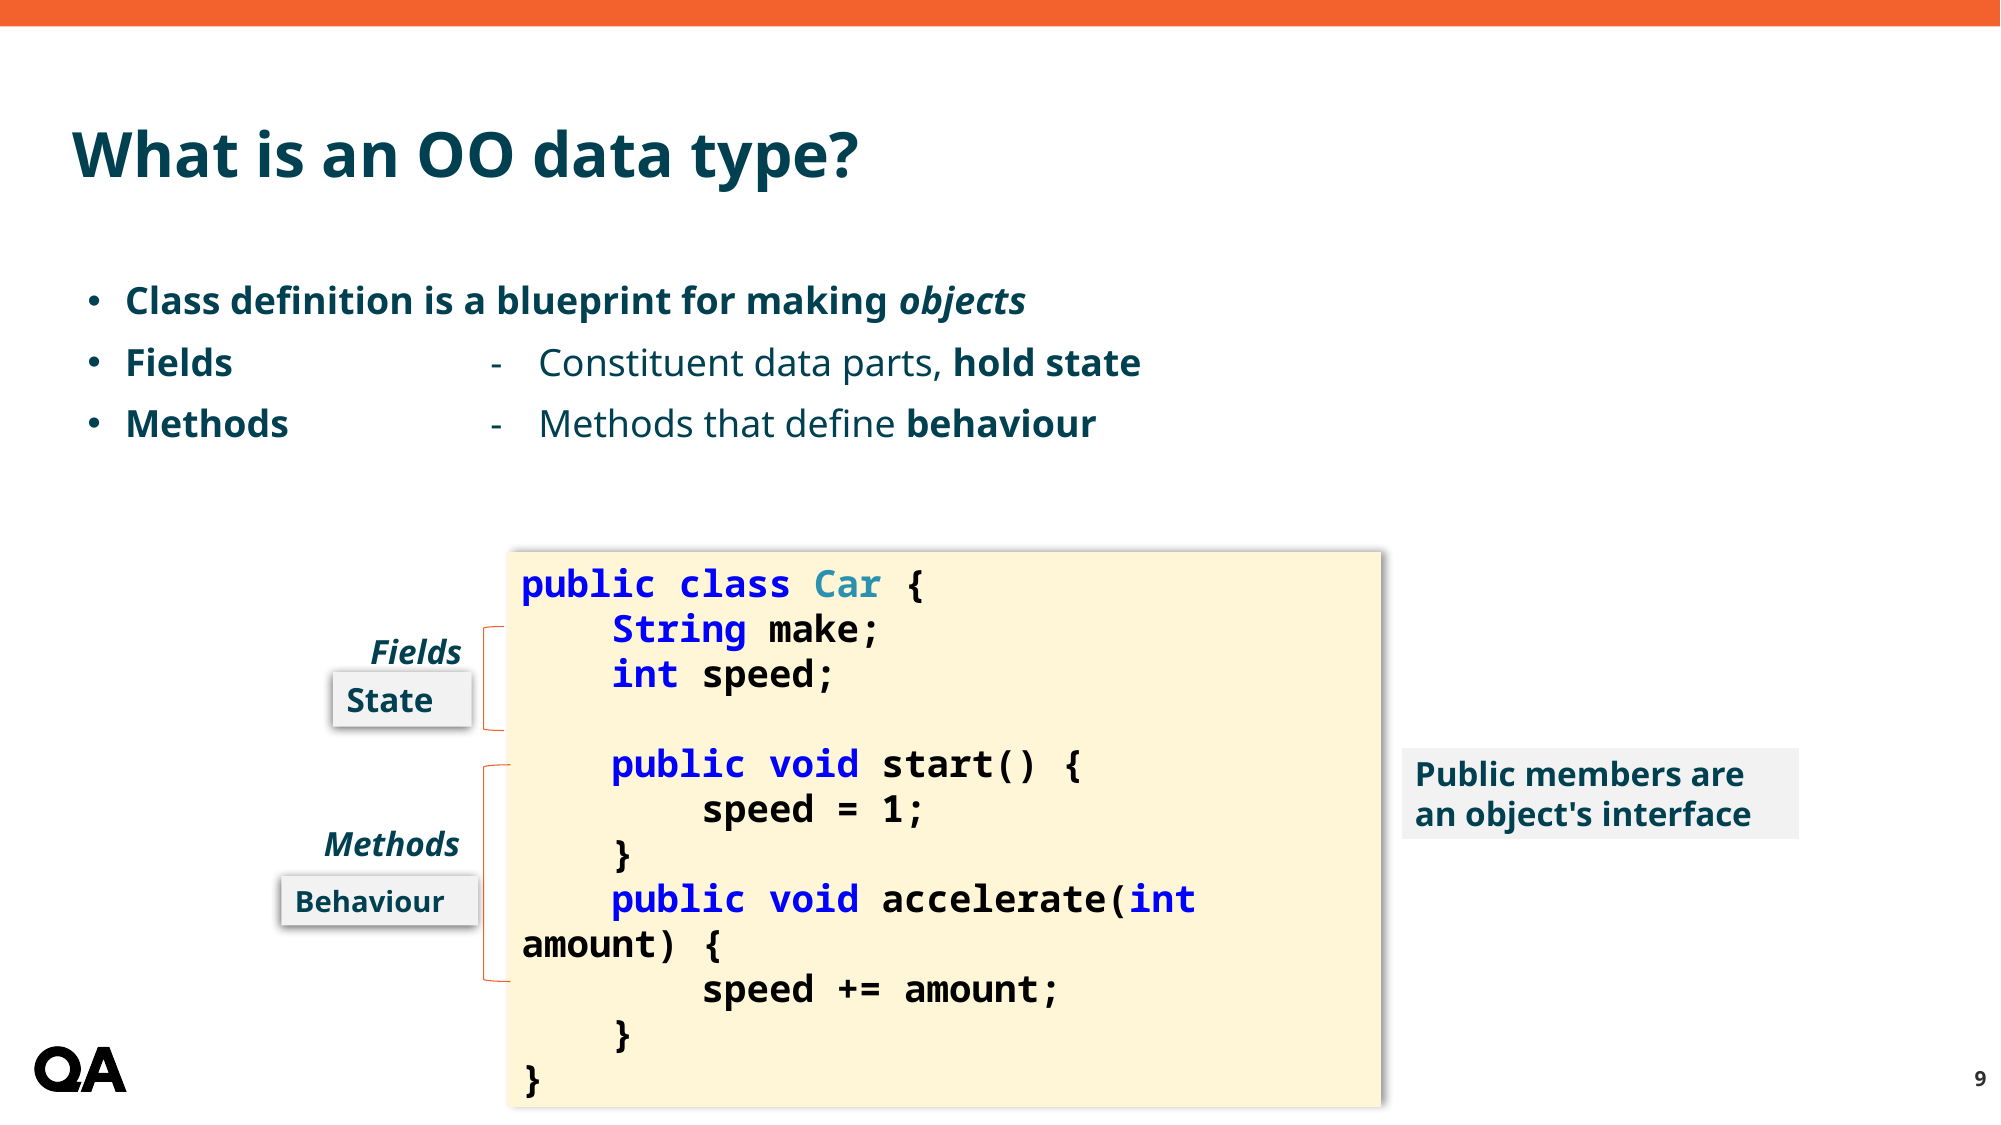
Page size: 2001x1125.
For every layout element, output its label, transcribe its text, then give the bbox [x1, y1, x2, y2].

text_box Public members are an object's interface [1399, 745, 1802, 842]
text_box [483, 764, 511, 983]
slide_number 9 [1536, 1049, 1987, 1110]
text_box Methods [278, 815, 476, 871]
text_box State [332, 672, 472, 727]
text_box Fields [313, 588, 478, 714]
text_box [483, 625, 504, 732]
text_box public class Car { String make; int speed; public void start() { speed = 1; } public void accelerate(int amount) { speed += amount; } } [506, 552, 1381, 1107]
title What is an OO data type? [72, 82, 1928, 223]
text_box Class definition is a blueprint for making objects Fields - Constituent data parts, hold state Methods - Methods that define behaviour [72, 274, 1952, 1088]
text_box Behaviour [281, 876, 479, 926]
picture [25, 1037, 137, 1101]
